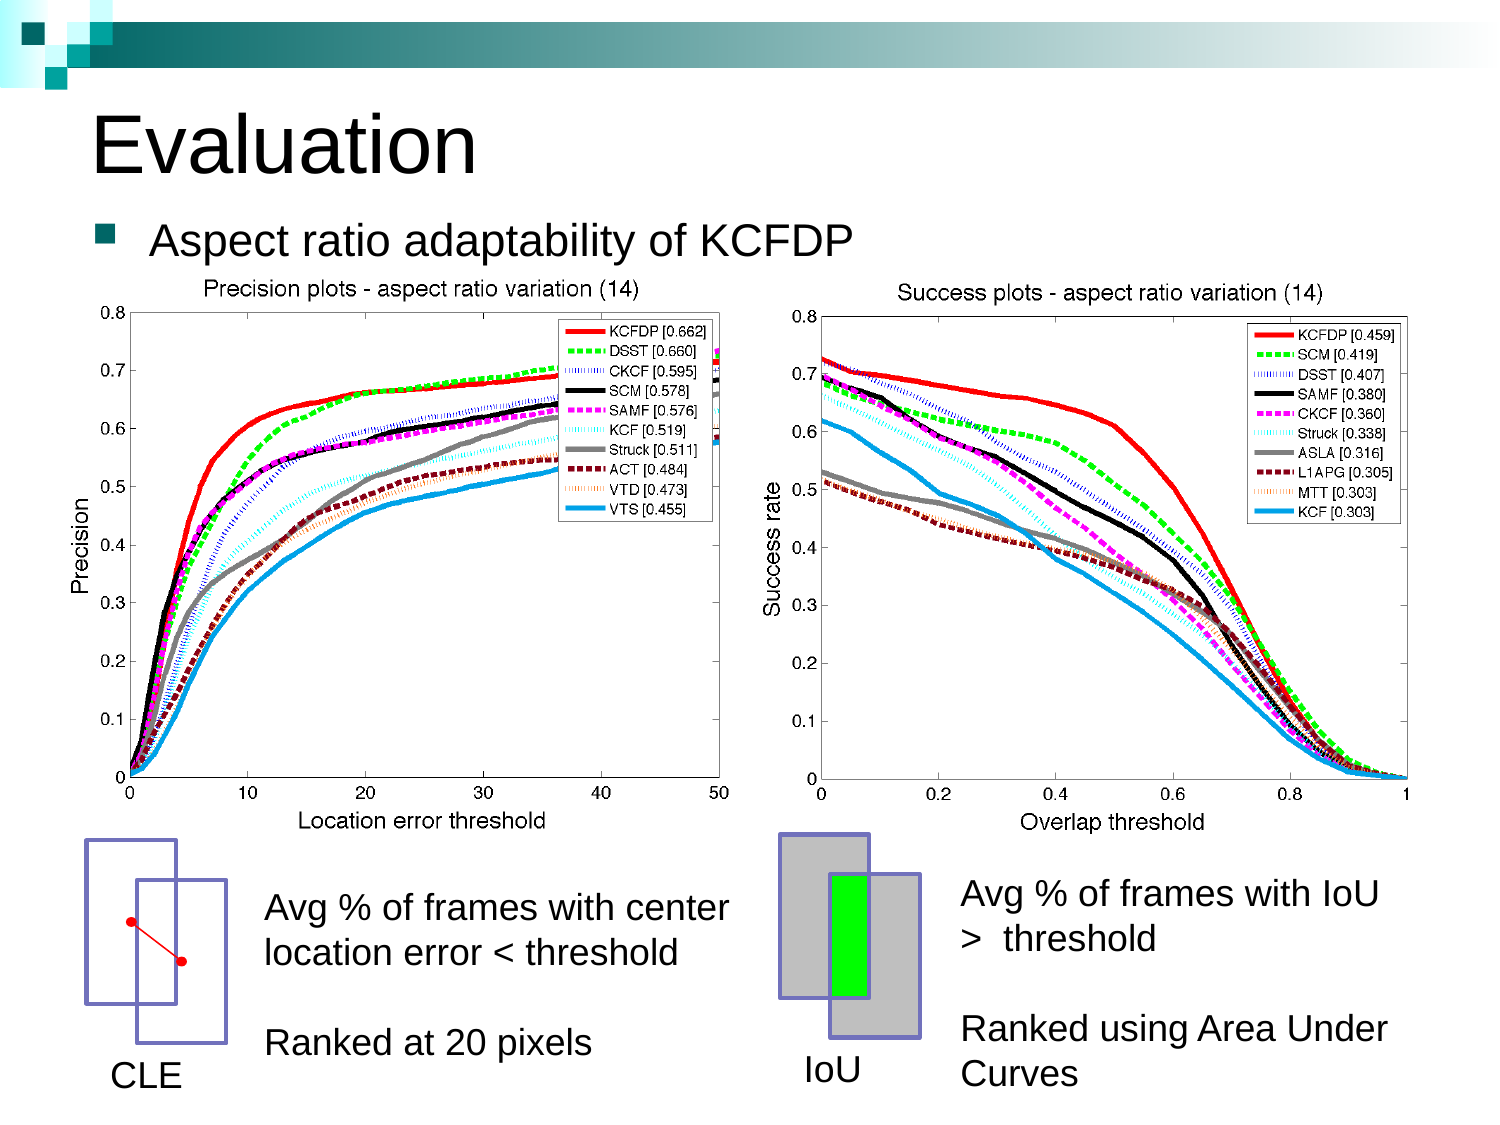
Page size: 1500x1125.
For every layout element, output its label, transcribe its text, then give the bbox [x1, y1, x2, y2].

text_box Avg % of frames with center location error < threshold Ranked at 20 pixels [249, 875, 751, 1071]
text_box [828, 872, 922, 1040]
picture [63, 269, 735, 840]
text_box [778, 843, 871, 1000]
text_box Avg % of frames with IoU > threshold Ranked using Area Under Curves [945, 861, 1424, 1102]
title Evaluation [74, 54, 1426, 226]
picture [754, 273, 1428, 834]
text_box IoU [788, 1037, 920, 1098]
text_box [86, 839, 227, 1105]
text_box [828, 872, 871, 1000]
list Aspect ratio adaptability of KCFDP [77, 203, 1428, 841]
